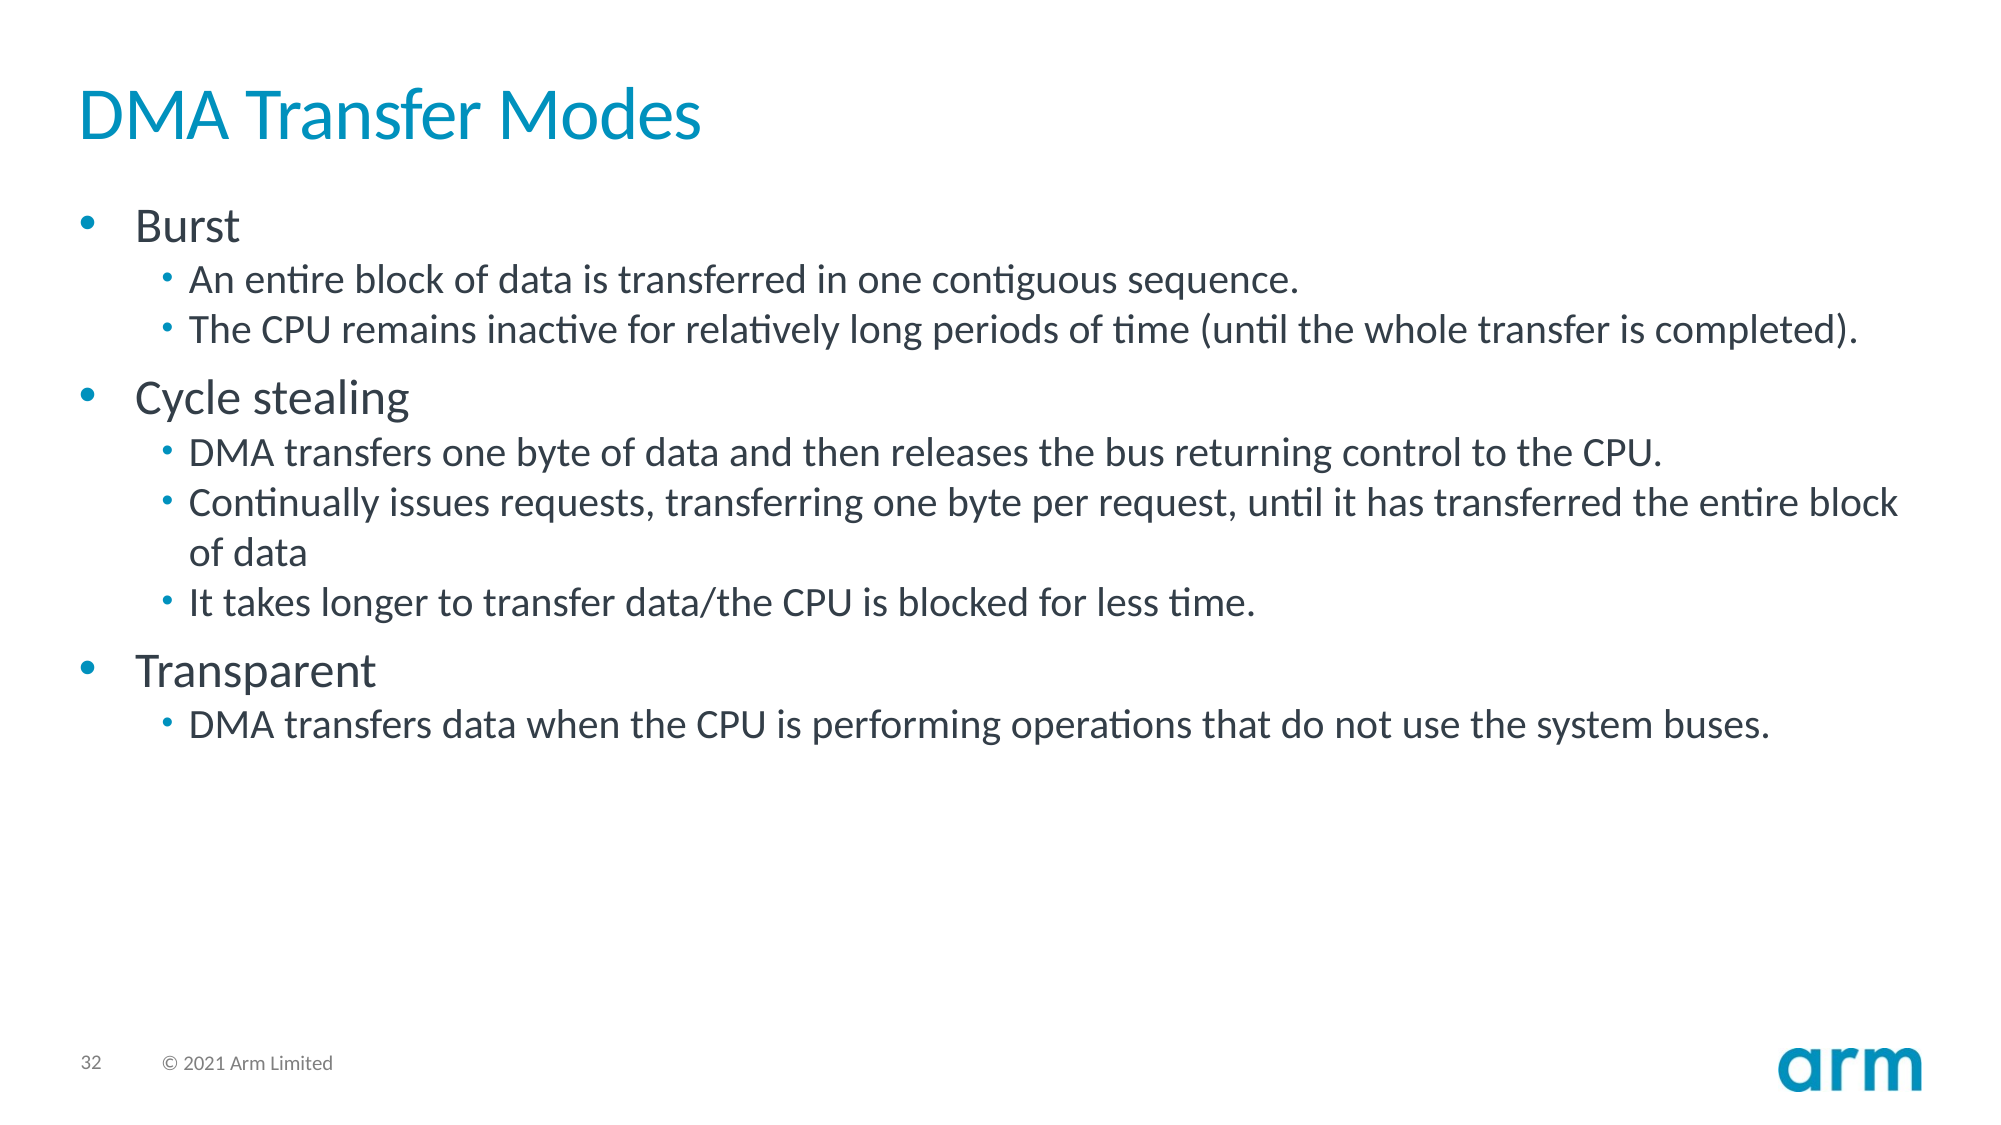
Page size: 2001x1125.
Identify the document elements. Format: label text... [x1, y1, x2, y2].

title DMA Transfer Modes [78, 78, 1922, 186]
list Burst An entire block of data is transferred in one contiguous sequence. The CPU remains inactive for relatively long periods of time (until the whole transfer is completed). Cycle stealing DMA transfers one byte of data and then releases the bus returning control to the CPU. Continually issues requests, transferring one byte per request, until it has transferred the entire block of data It takes longer to transfer data/the CPU is blocked for less time. Transparent DMA transfers data when the CPU is performing operations that do not use the system buses. [78, 192, 1922, 1004]
picture [1889, 1048, 1903, 1053]
picture [1778, 1048, 1794, 1067]
picture [1778, 1072, 1794, 1092]
picture [1803, 1048, 1922, 1092]
picture [1911, 1048, 1922, 1062]
picture [1788, 1056, 1812, 1083]
